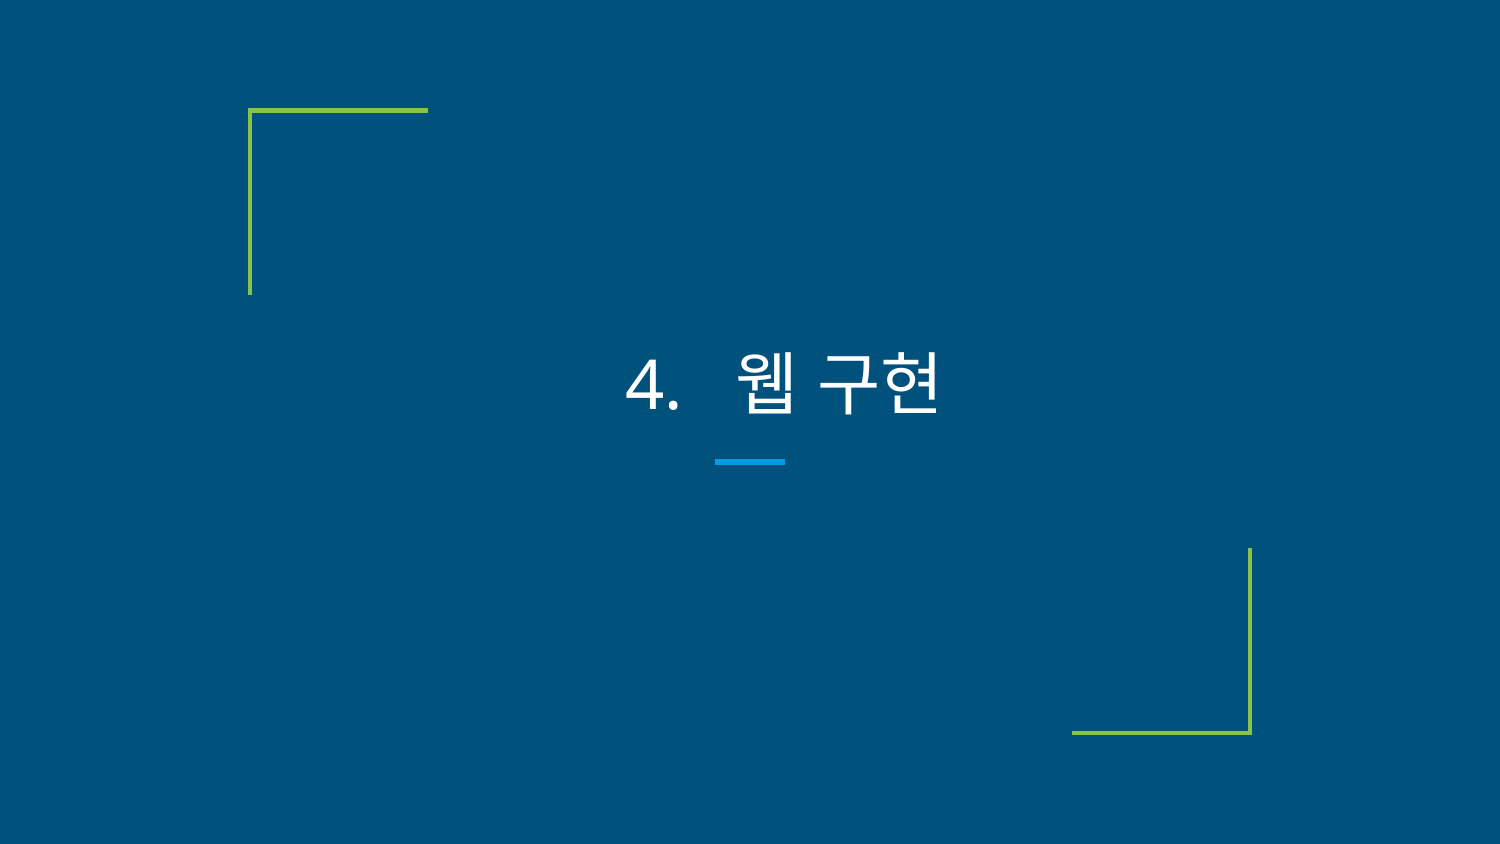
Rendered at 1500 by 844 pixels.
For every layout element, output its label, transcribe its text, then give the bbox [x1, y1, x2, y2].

title 4. 웹 구현 [527, 325, 973, 439]
